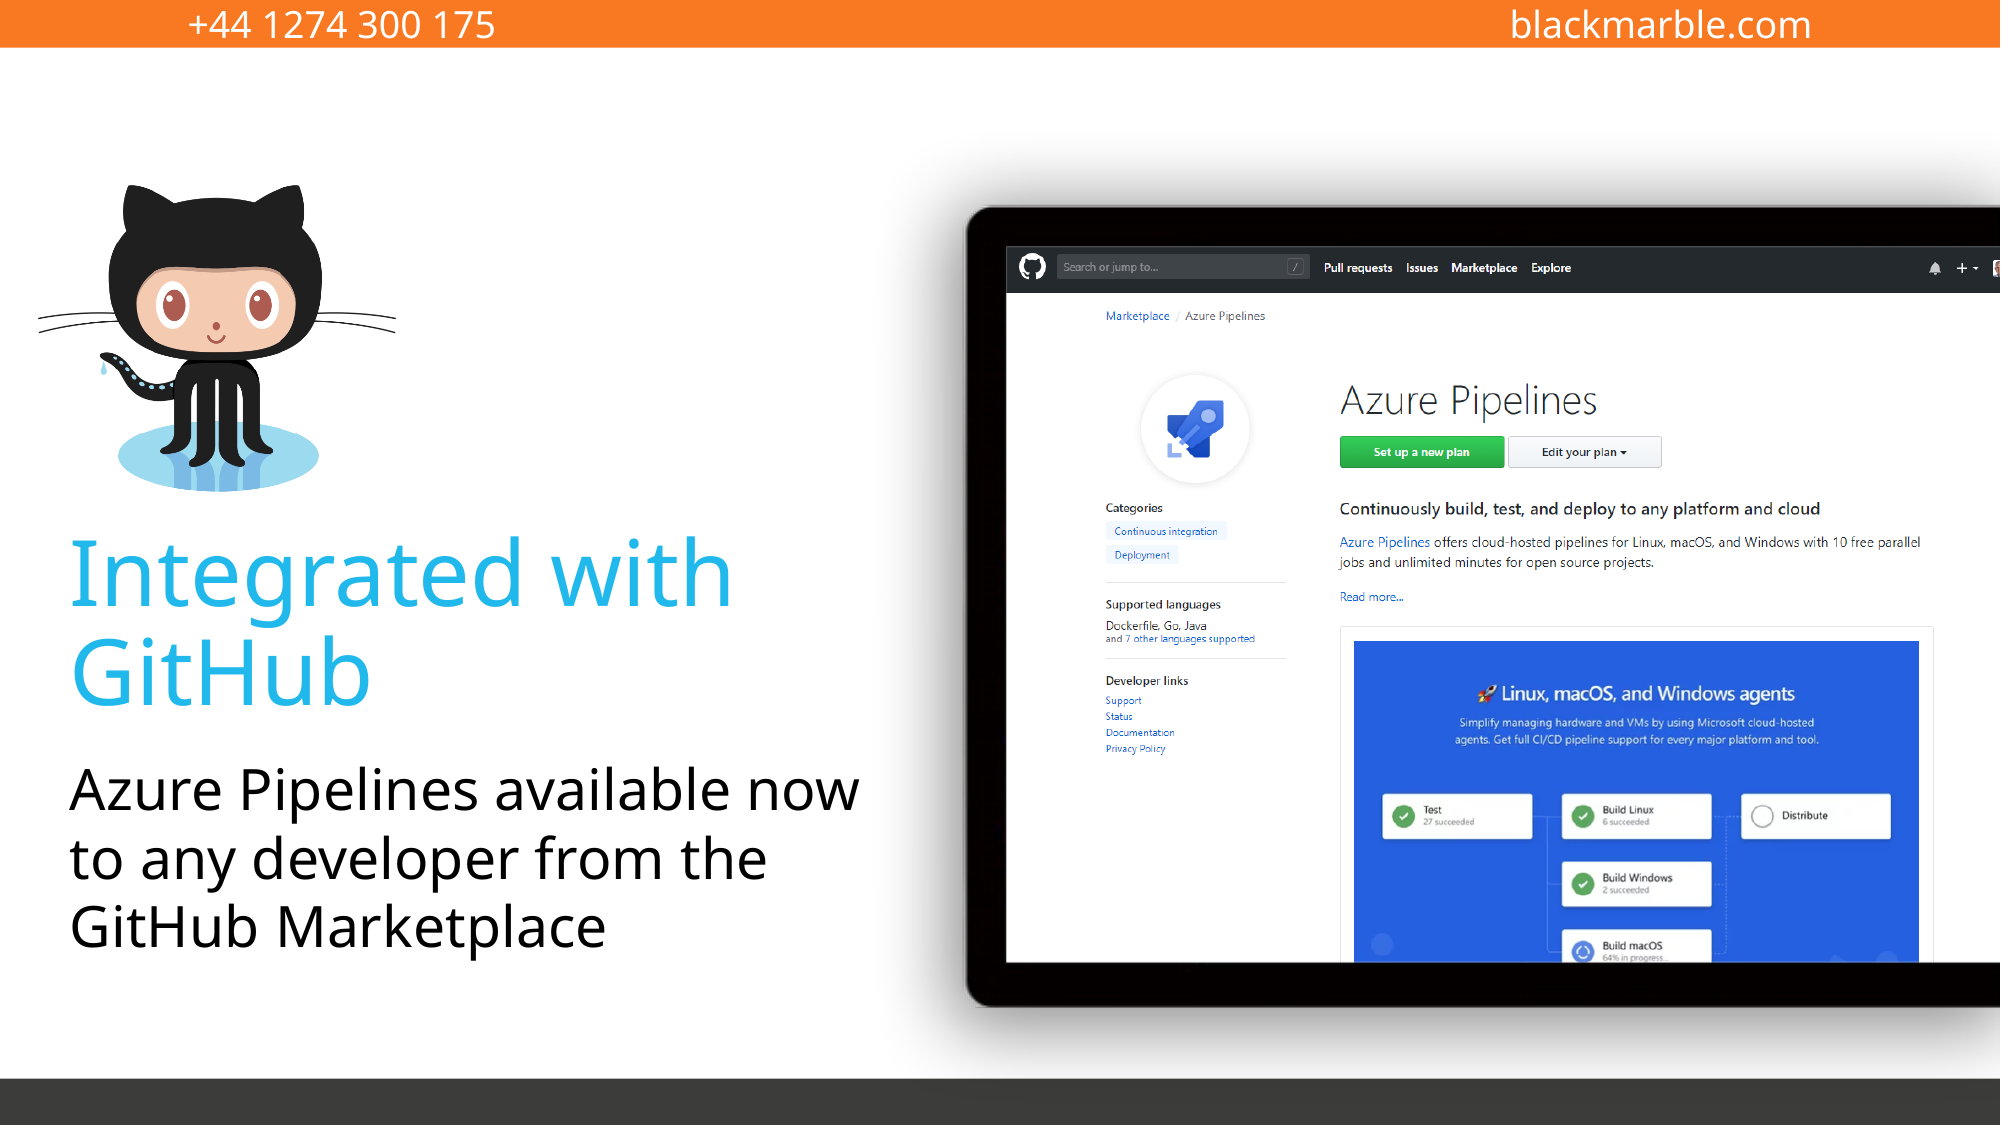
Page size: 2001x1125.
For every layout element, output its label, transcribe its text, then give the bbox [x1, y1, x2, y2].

list Azure Pipelines available now to any developer from the GitHub Marketplace [69, 753, 893, 1125]
title Integrated with GitHub [69, 500, 799, 625]
picture [799, 109, 2000, 1107]
picture [26, 179, 408, 497]
